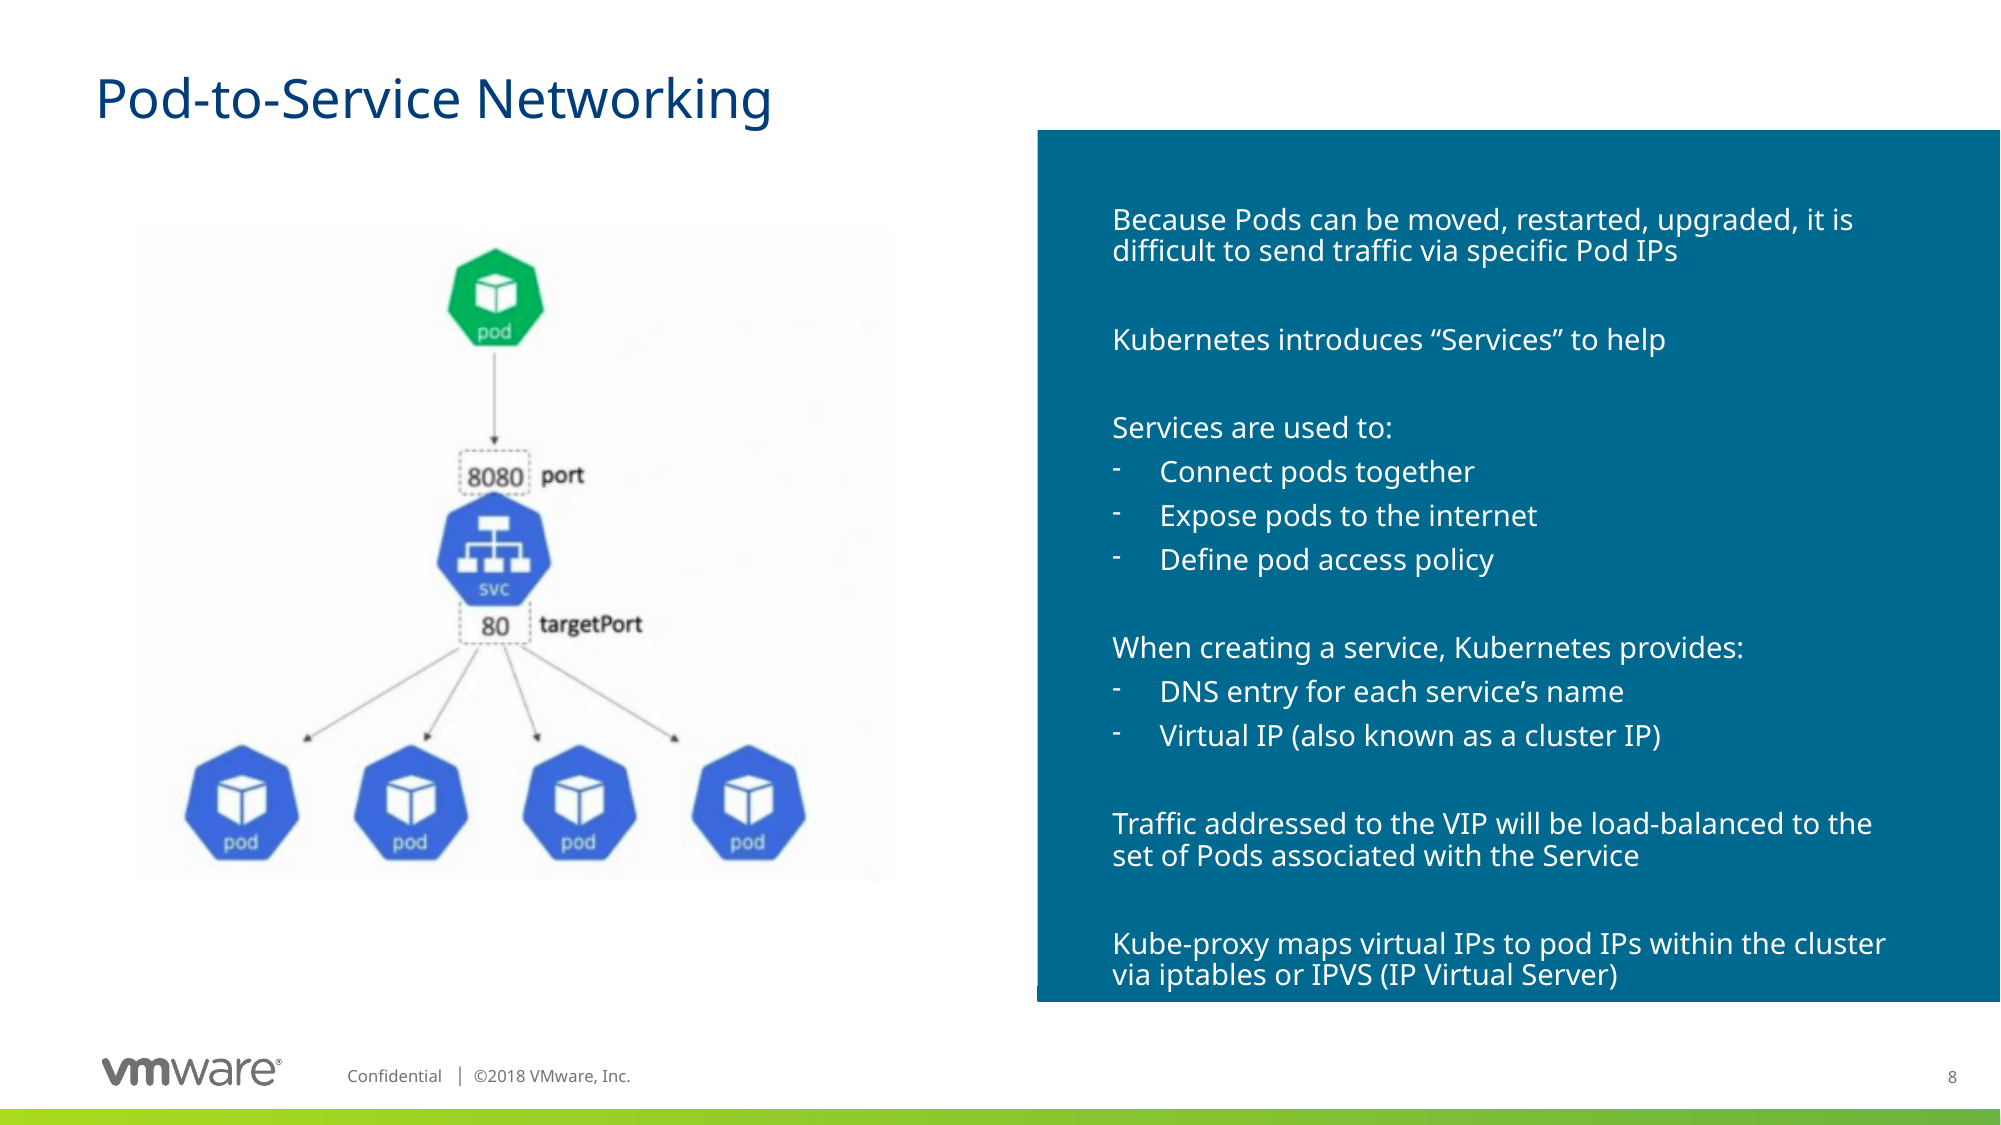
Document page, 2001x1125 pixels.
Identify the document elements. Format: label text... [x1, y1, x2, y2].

title Pod-to-Service Networking [95, 67, 1901, 131]
picture [135, 212, 892, 901]
text_box Because Pods can be moved, restarted, upgraded, it is difficult to send traffic via specific Pod IPs Kubernetes introduces “Services” to help Services are used to: Connect pods together Expose pods to the internet Define pod access policy When creating a service, Kubernetes provides: DNS entry for each service’s name Virtual IP (also known as a cluster IP) Traffic addressed to the VIP will be load-balanced to the set of Pods associated with the Service Kube-proxy maps virtual IPs to pod IPs within the cluster via iptables or IPVS (IP Virtual Server) [1037, 130, 2000, 1002]
